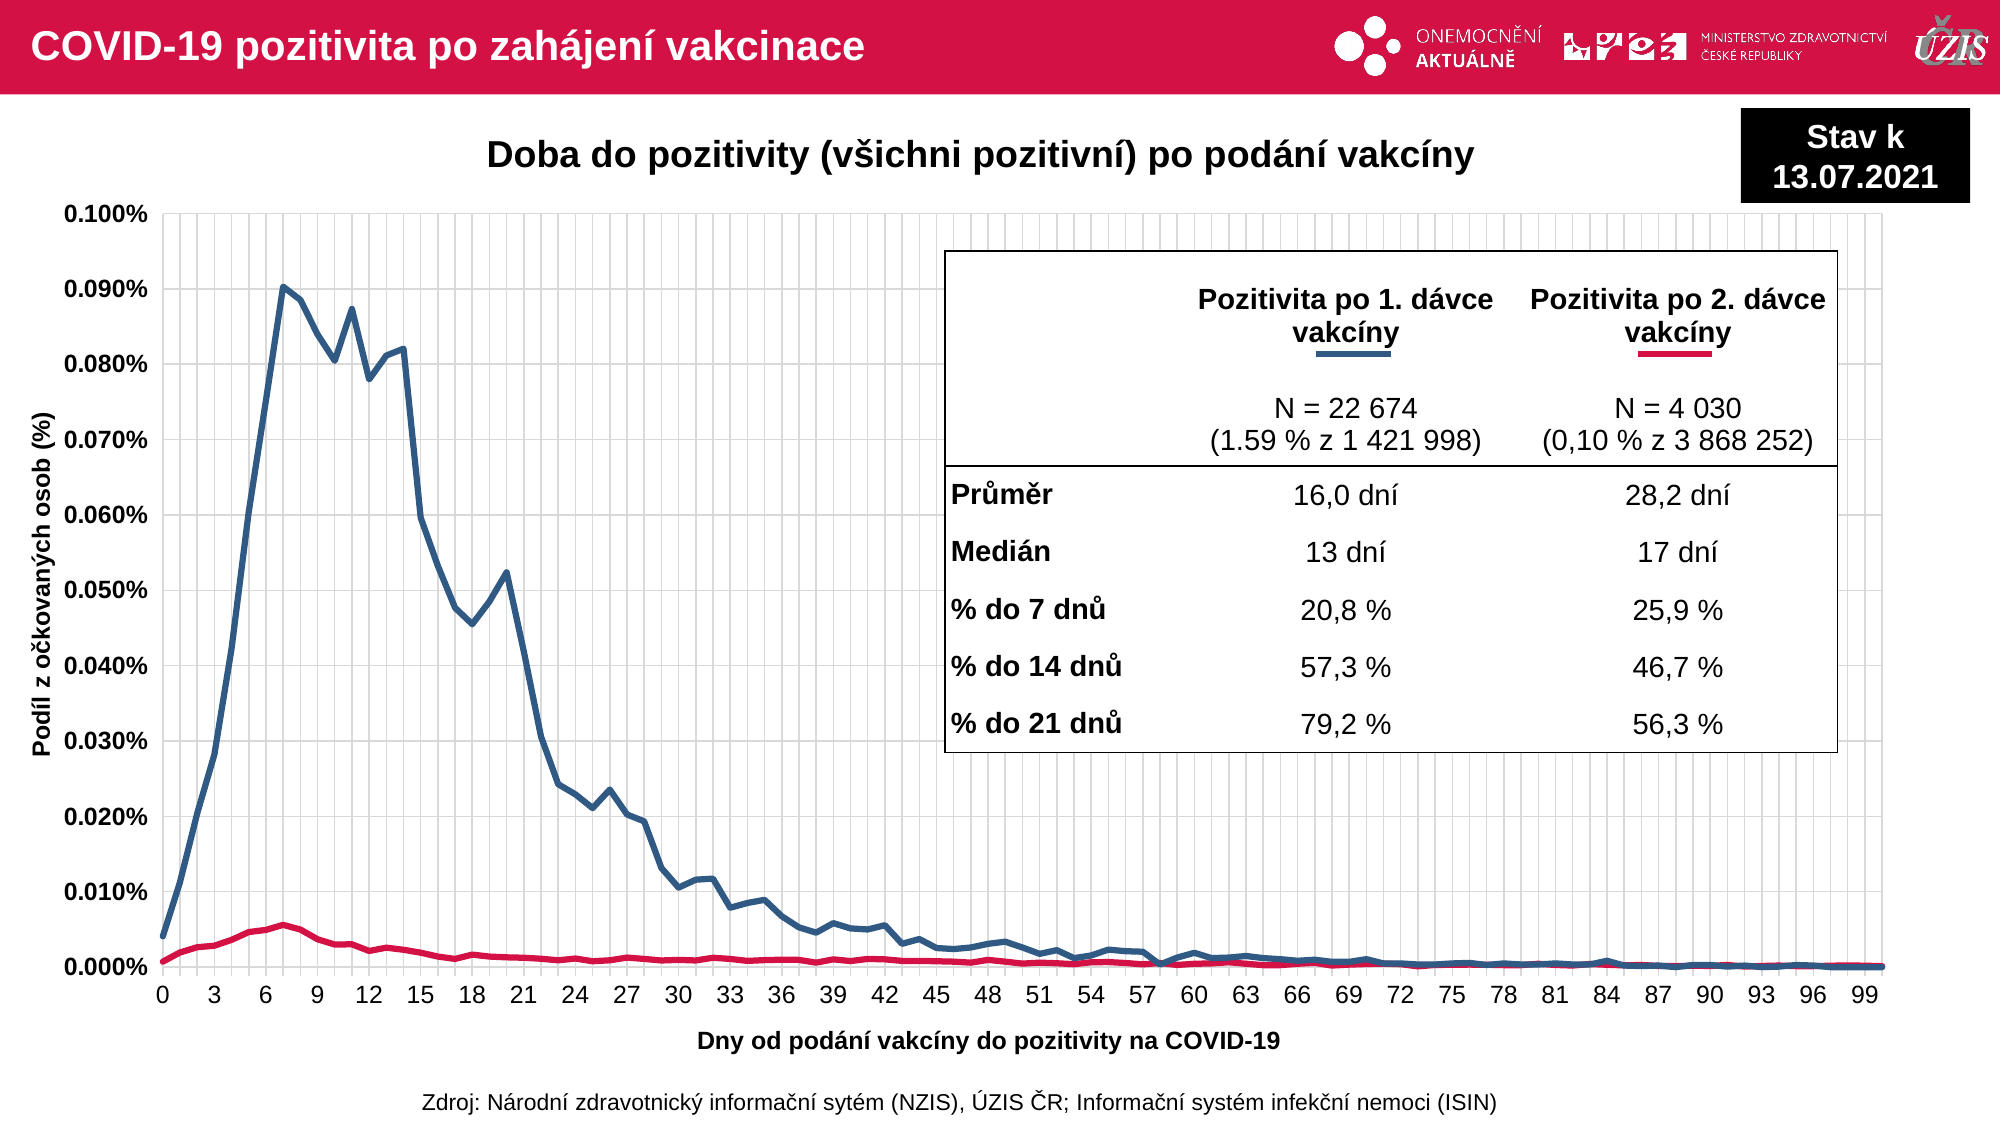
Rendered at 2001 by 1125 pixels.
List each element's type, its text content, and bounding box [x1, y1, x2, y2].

text_box Podíl z očkovaných osob (%) [17, 346, 63, 823]
text_box Stav k 13.07.2021 [1740, 108, 1971, 203]
title COVID-19 pozitivita po zahájení vakcinace [15, 0, 1236, 95]
text_box Dny od podání vakcíny do pozitivity na COVID-19 [154, 1024, 1825, 1063]
text_box Doba do pozitivity (všichni pozitivní) po podání vakcíny [124, 122, 1740, 183]
picture [1563, 31, 1888, 60]
text_box Zdroj: Národní zdravotnický informační sytém (NZIS), ÚZIS ČR; Informační systém infekční nemoci (ISIN) [284, 1079, 1643, 1122]
picture [1334, 16, 1542, 76]
picture [1915, 15, 1989, 66]
chart [63, 189, 1952, 1024]
